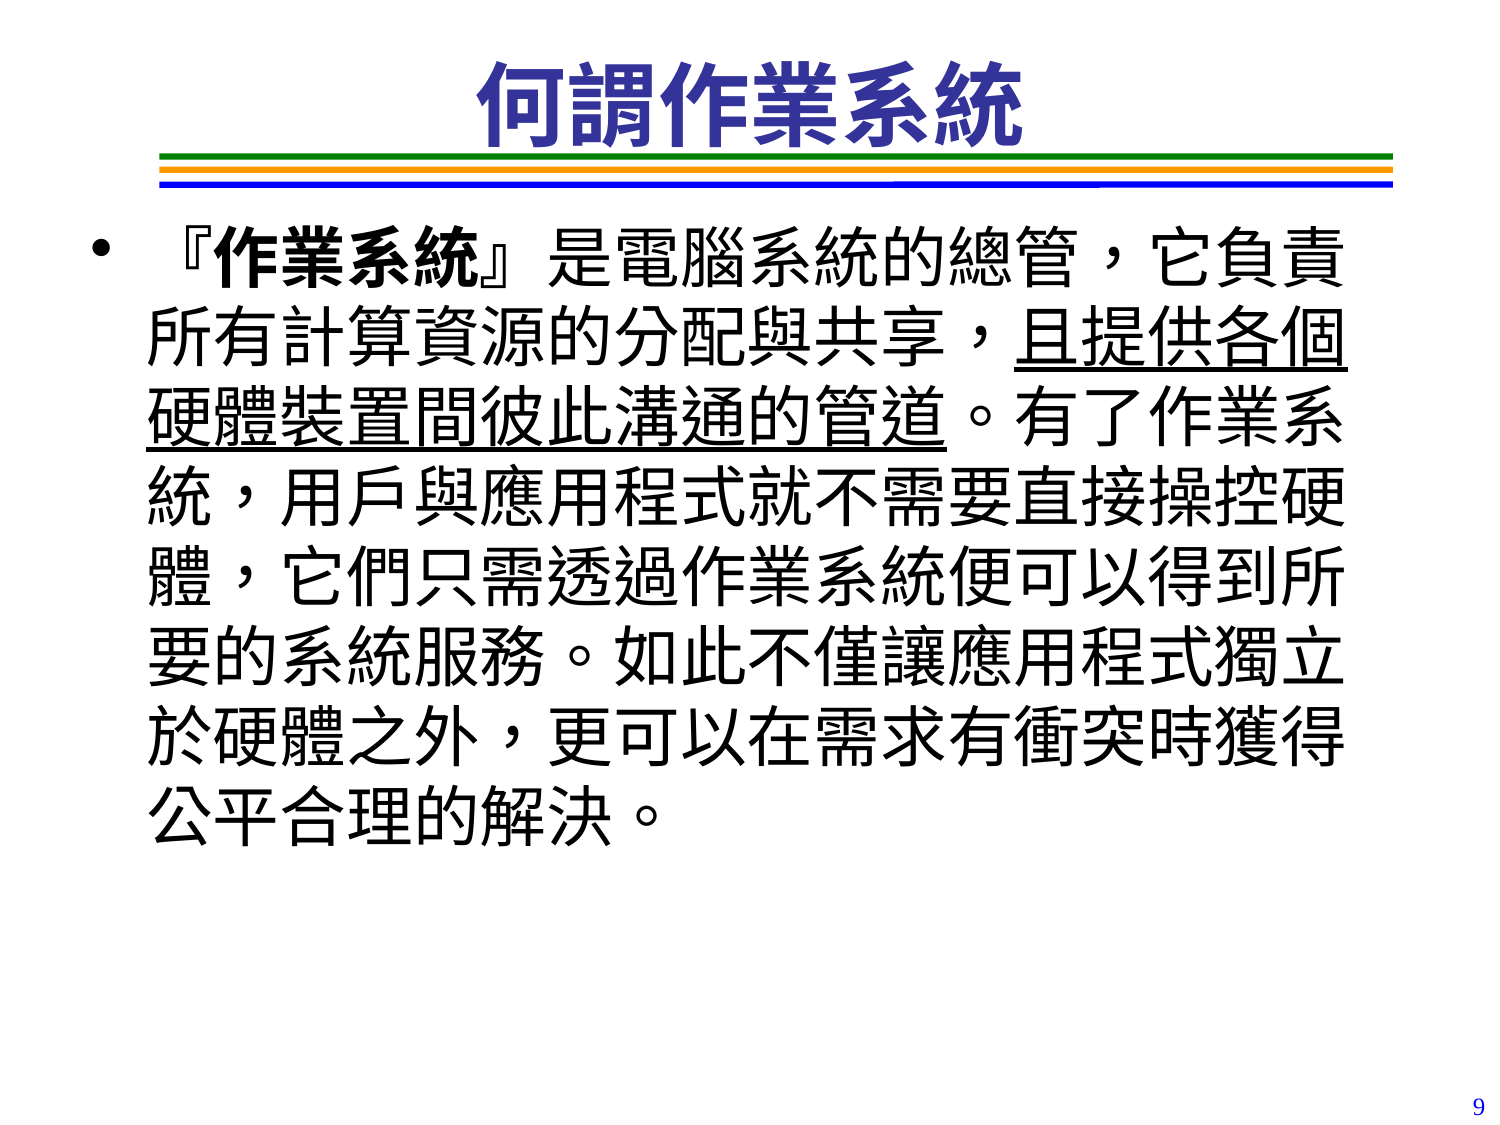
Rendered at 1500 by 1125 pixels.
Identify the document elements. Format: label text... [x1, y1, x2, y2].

slide_number 9 [1150, 1082, 1500, 1119]
list 『作業系統』是電腦系統的總管，它負責所有計算資源的分配與共享，且提供各個硬體裝置間彼此溝通的管道。有了作業系統，用戶與應用程式就不需要直接操控硬體，它們只需透過作業系統便可以得到所要的系統服務。如此不僅讓應用程式獨立於硬體之外，更可以在需求有衝突時獲得公平合理的解決。 [75, 207, 1425, 1005]
title 何謂作業系統 [75, 45, 1425, 161]
